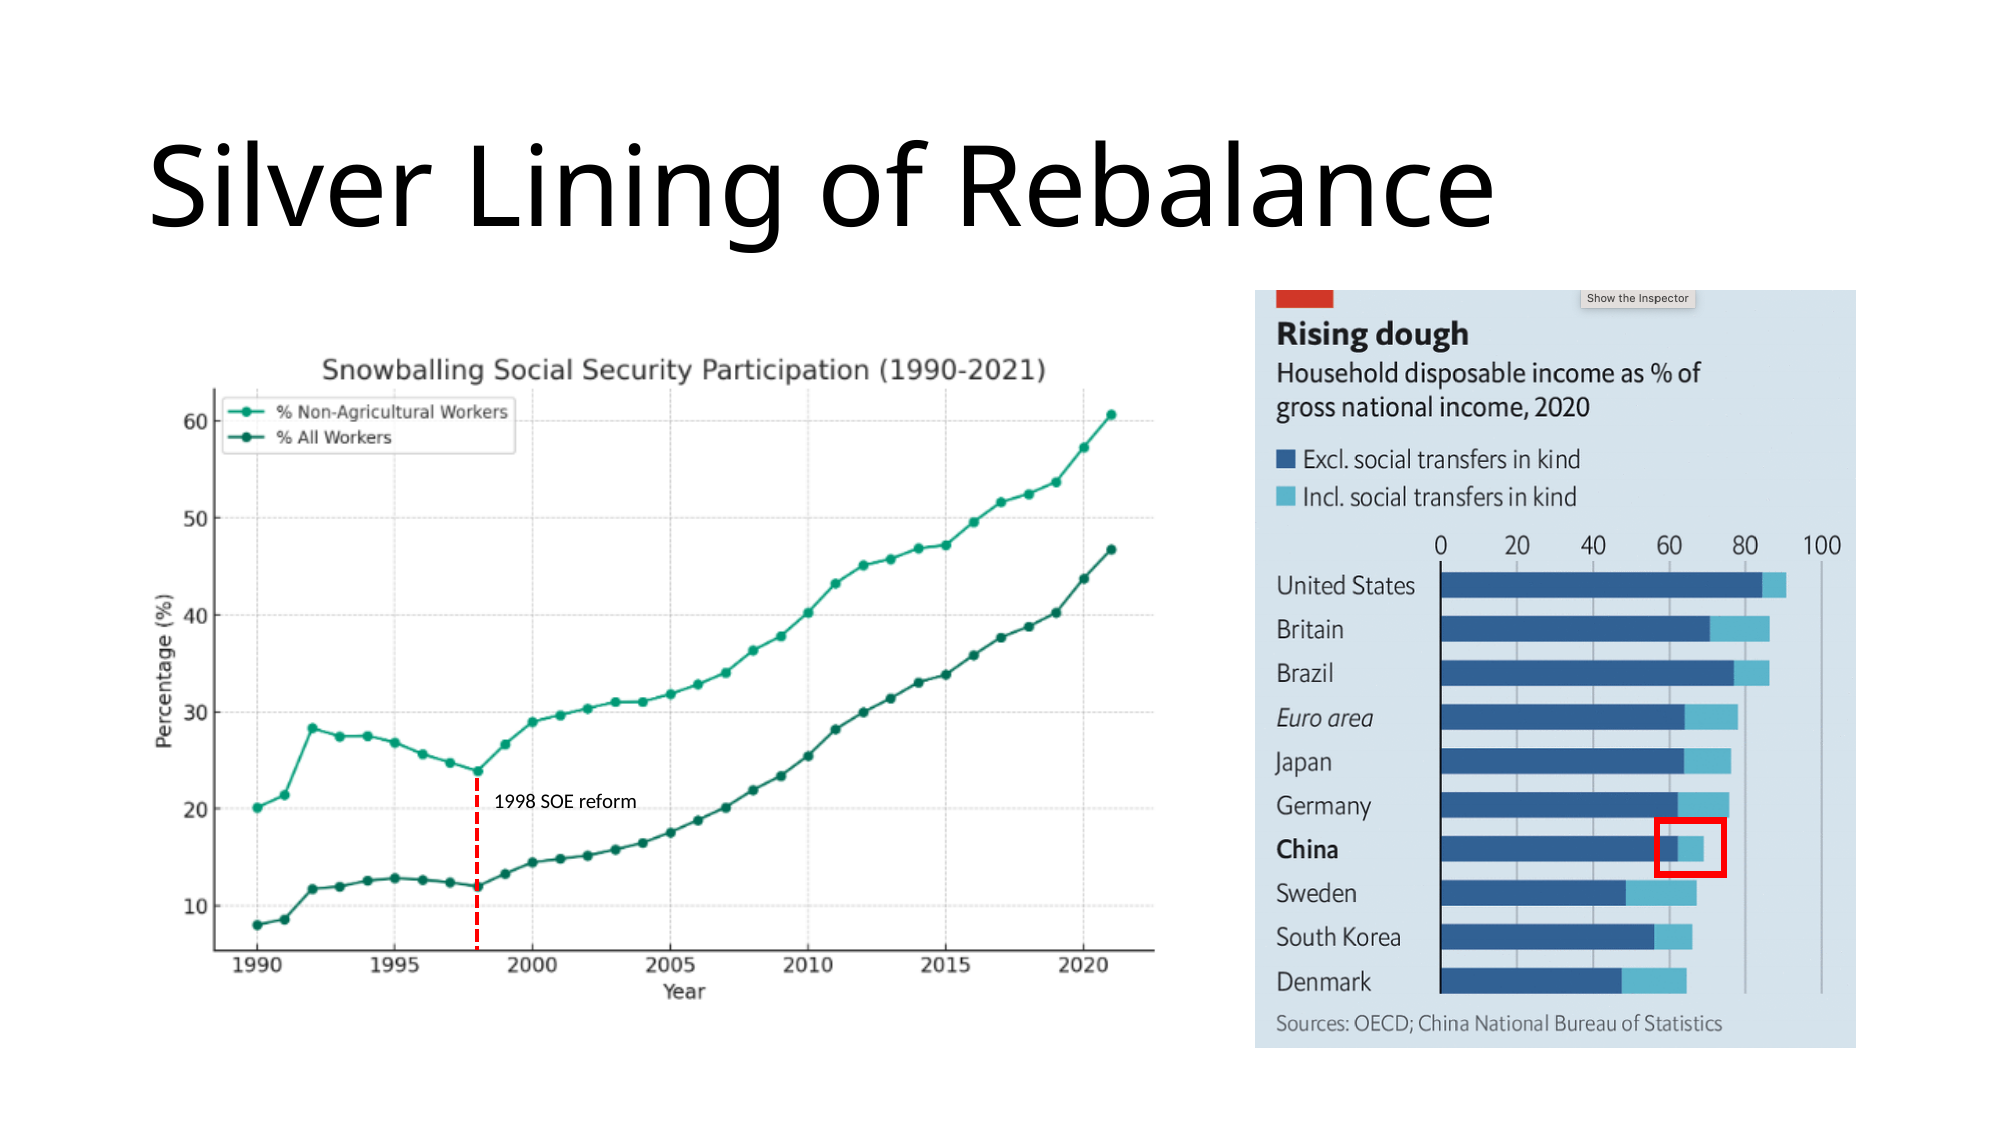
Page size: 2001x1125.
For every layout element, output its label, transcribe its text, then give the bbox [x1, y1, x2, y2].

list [144, 353, 1166, 1014]
title Silver Lining of Rebalance [132, 63, 1648, 259]
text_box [1255, 290, 1856, 1048]
